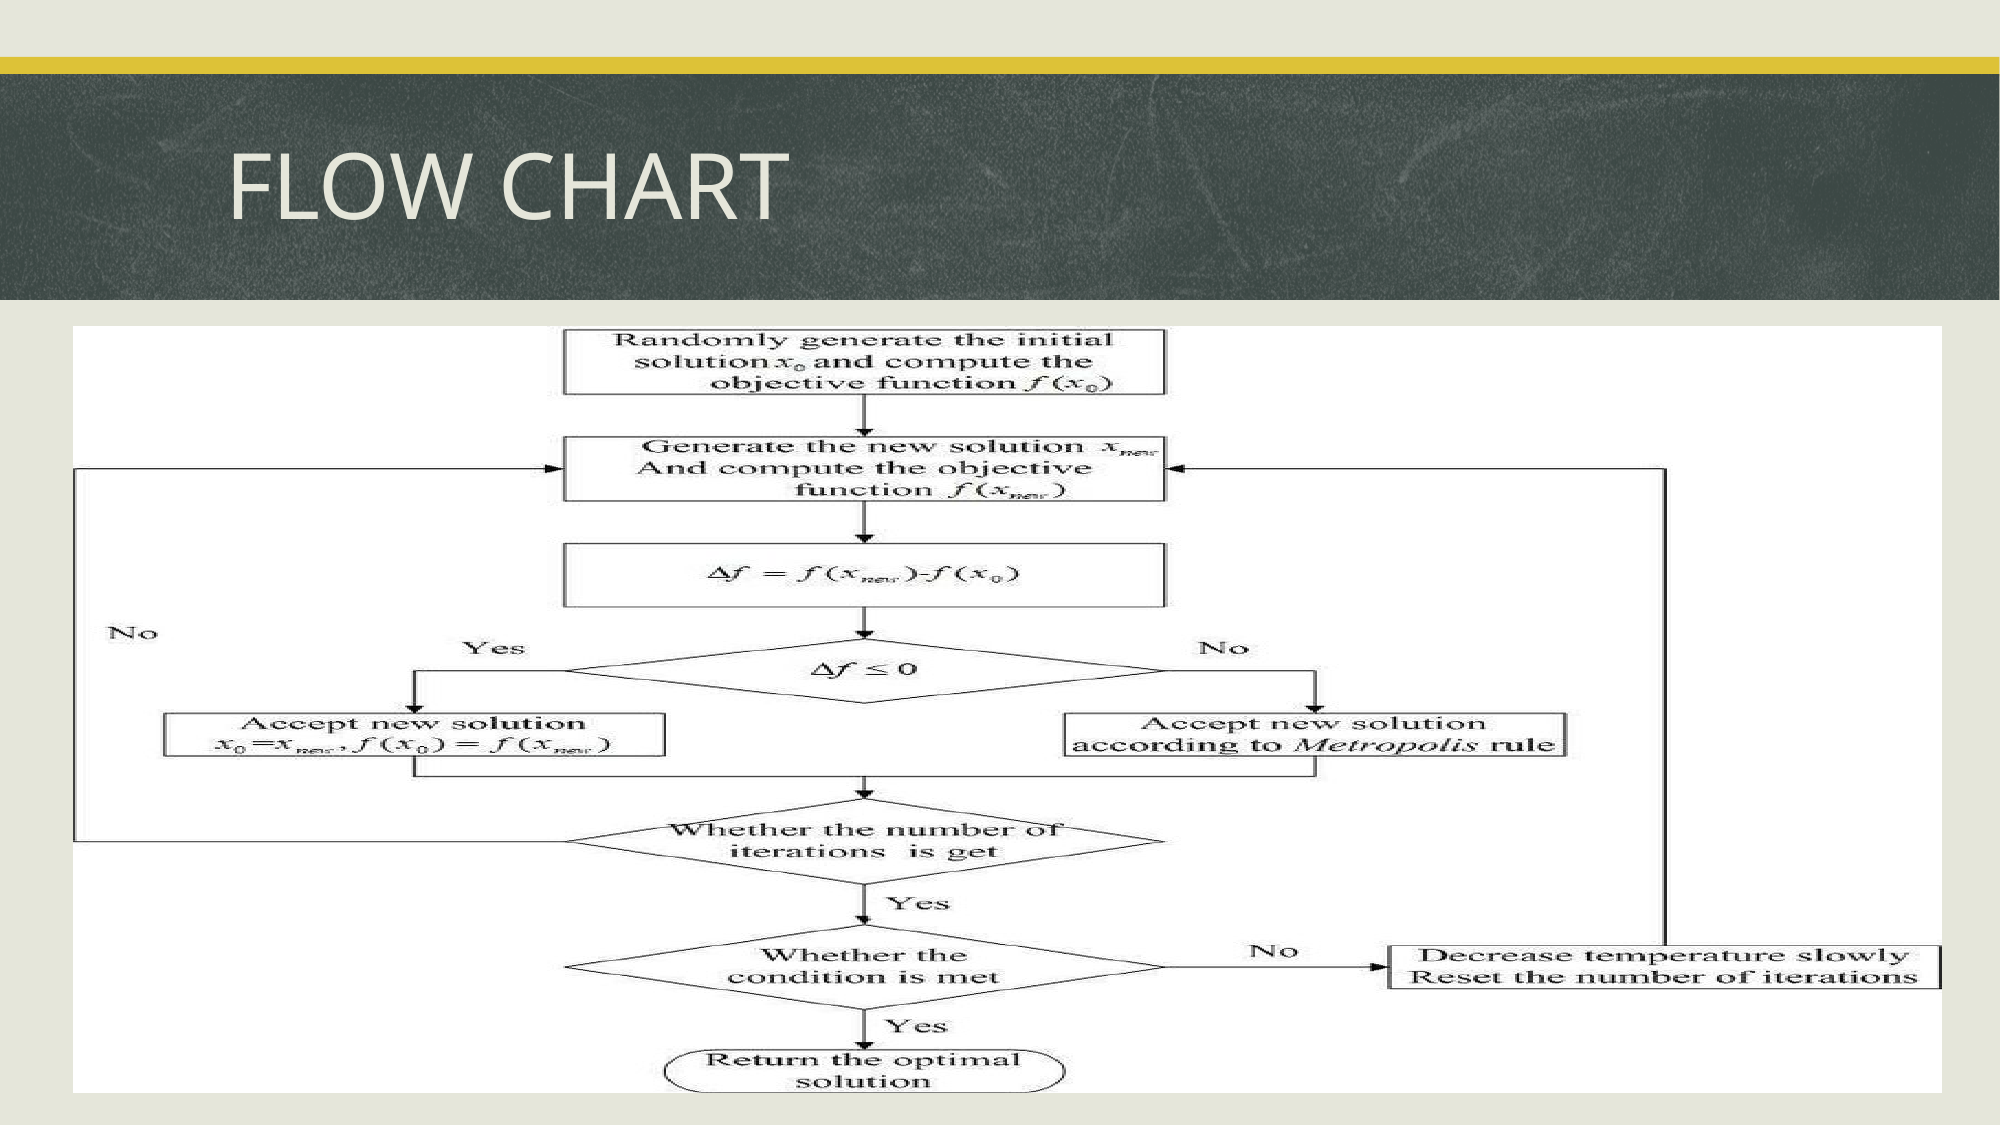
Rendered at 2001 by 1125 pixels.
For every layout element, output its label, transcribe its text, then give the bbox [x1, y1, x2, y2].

title FLOW CHART [210, 76, 1790, 300]
picture [0, 74, 2000, 300]
picture [73, 326, 1942, 1093]
